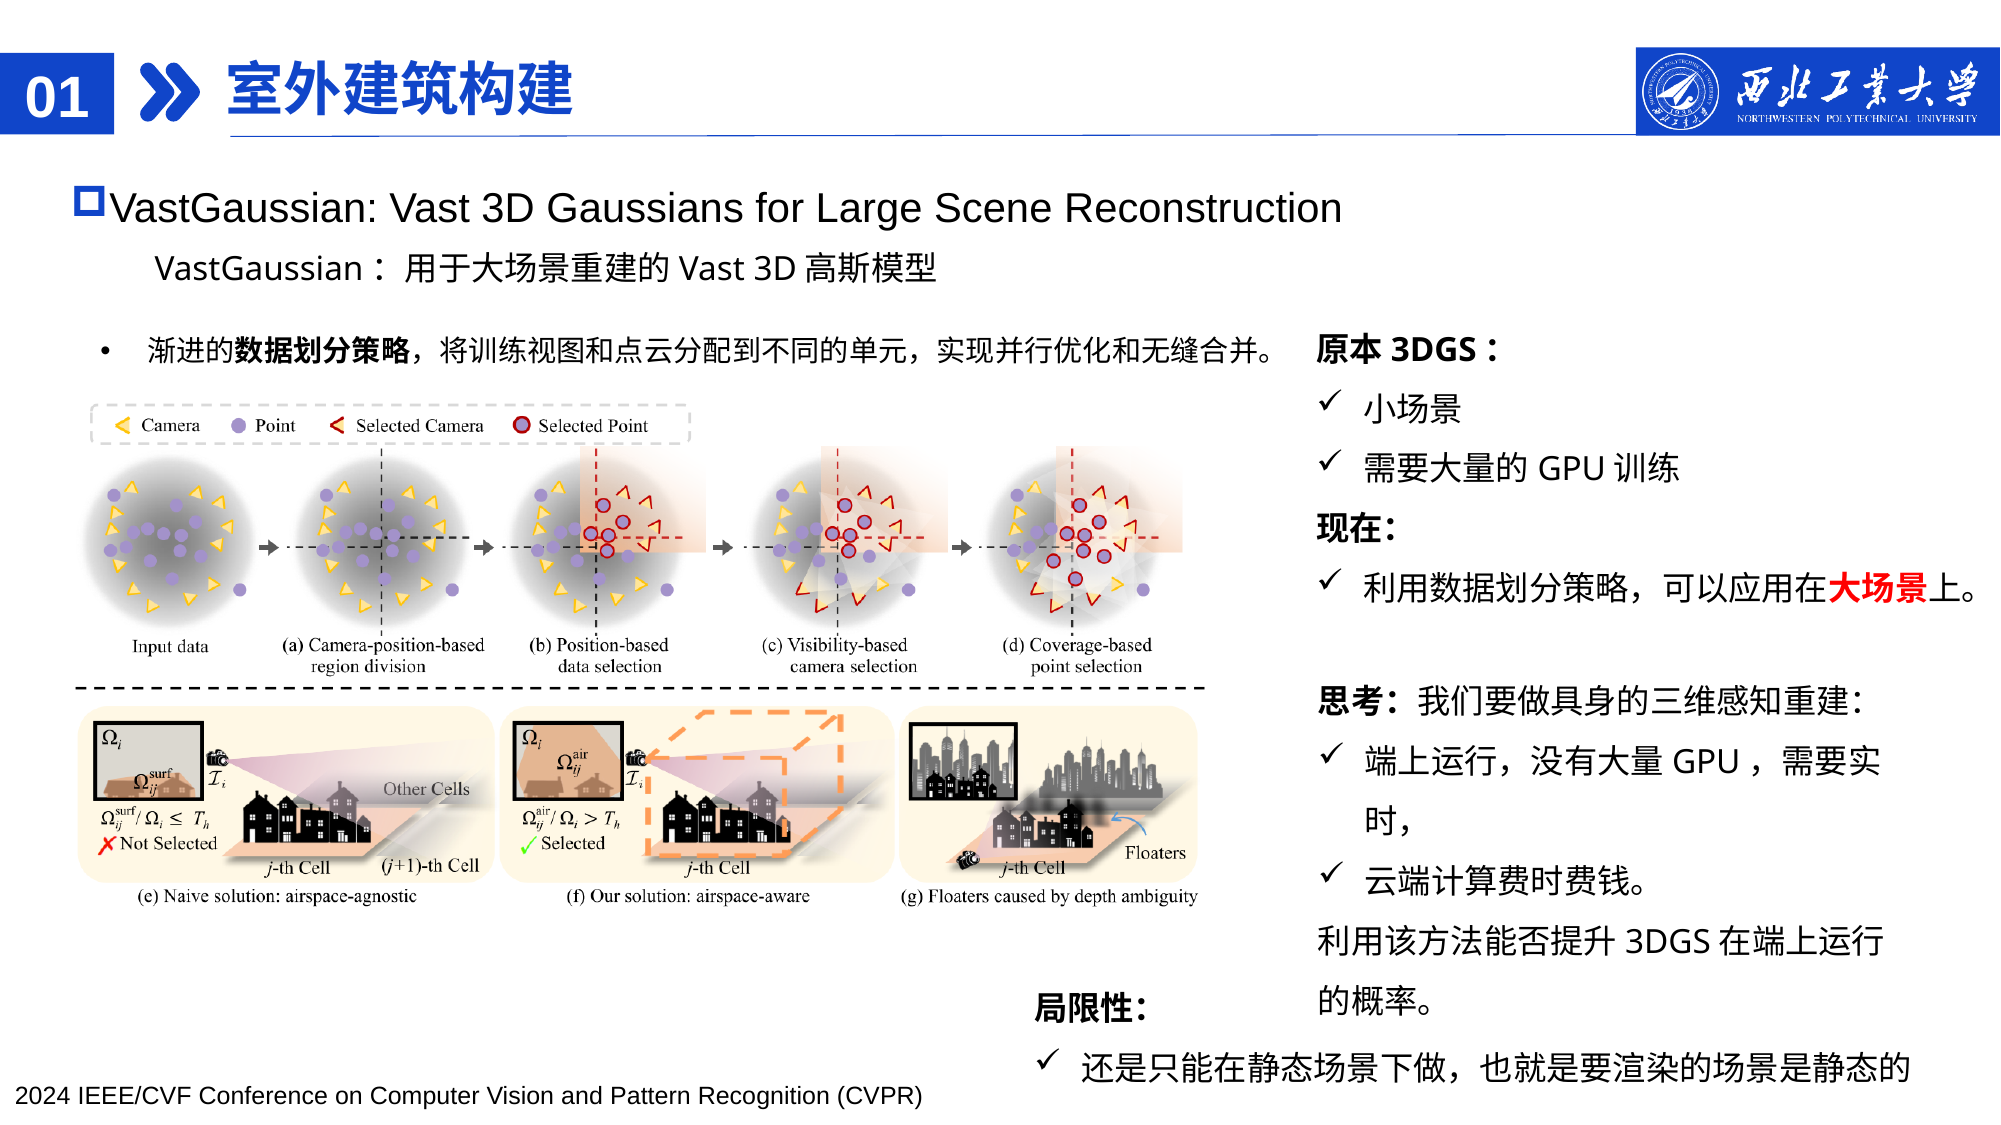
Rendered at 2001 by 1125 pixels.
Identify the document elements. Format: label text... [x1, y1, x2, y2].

text_box 渐进的数据划分策略，将训练视图和点云分配到不同的单元，实现并行优化和无缝合并。 [85, 307, 1301, 376]
picture [26, 383, 1267, 923]
text_box 2024 IEEE/CVF Conference on Computer Vision and Pattern Recognition (CVPR) [0, 1072, 1006, 1117]
text_box VastGaussian：用于大场景重建的Vast 3D高斯模型 [139, 239, 1146, 295]
picture [1737, 61, 1978, 122]
title 室外建筑构建 [210, 50, 1606, 133]
text_box VastGaussian: Vast 3D Gaussians for Large Scene Reconstruction [55, 173, 1747, 239]
text_box 思考：我们要做具身的三维感知重建： 端上运行，没有大量GPU，需要实时， 云端计算费时费钱。 利用该方法能否提升3DGS在端上运行的概率。 [1303, 653, 1926, 959]
text_box 局限性： 还是只能在静态场景下做，也就是要渲染的场景是静态的 [1019, 959, 1956, 1095]
text_box 原本3DGS： 小场景 需要大量的GPU训练 现在： 利用数据划分策略，可以应用在大场景上。 [1301, 300, 1986, 690]
picture [1642, 53, 1719, 130]
text_box 01 [0, 52, 115, 135]
